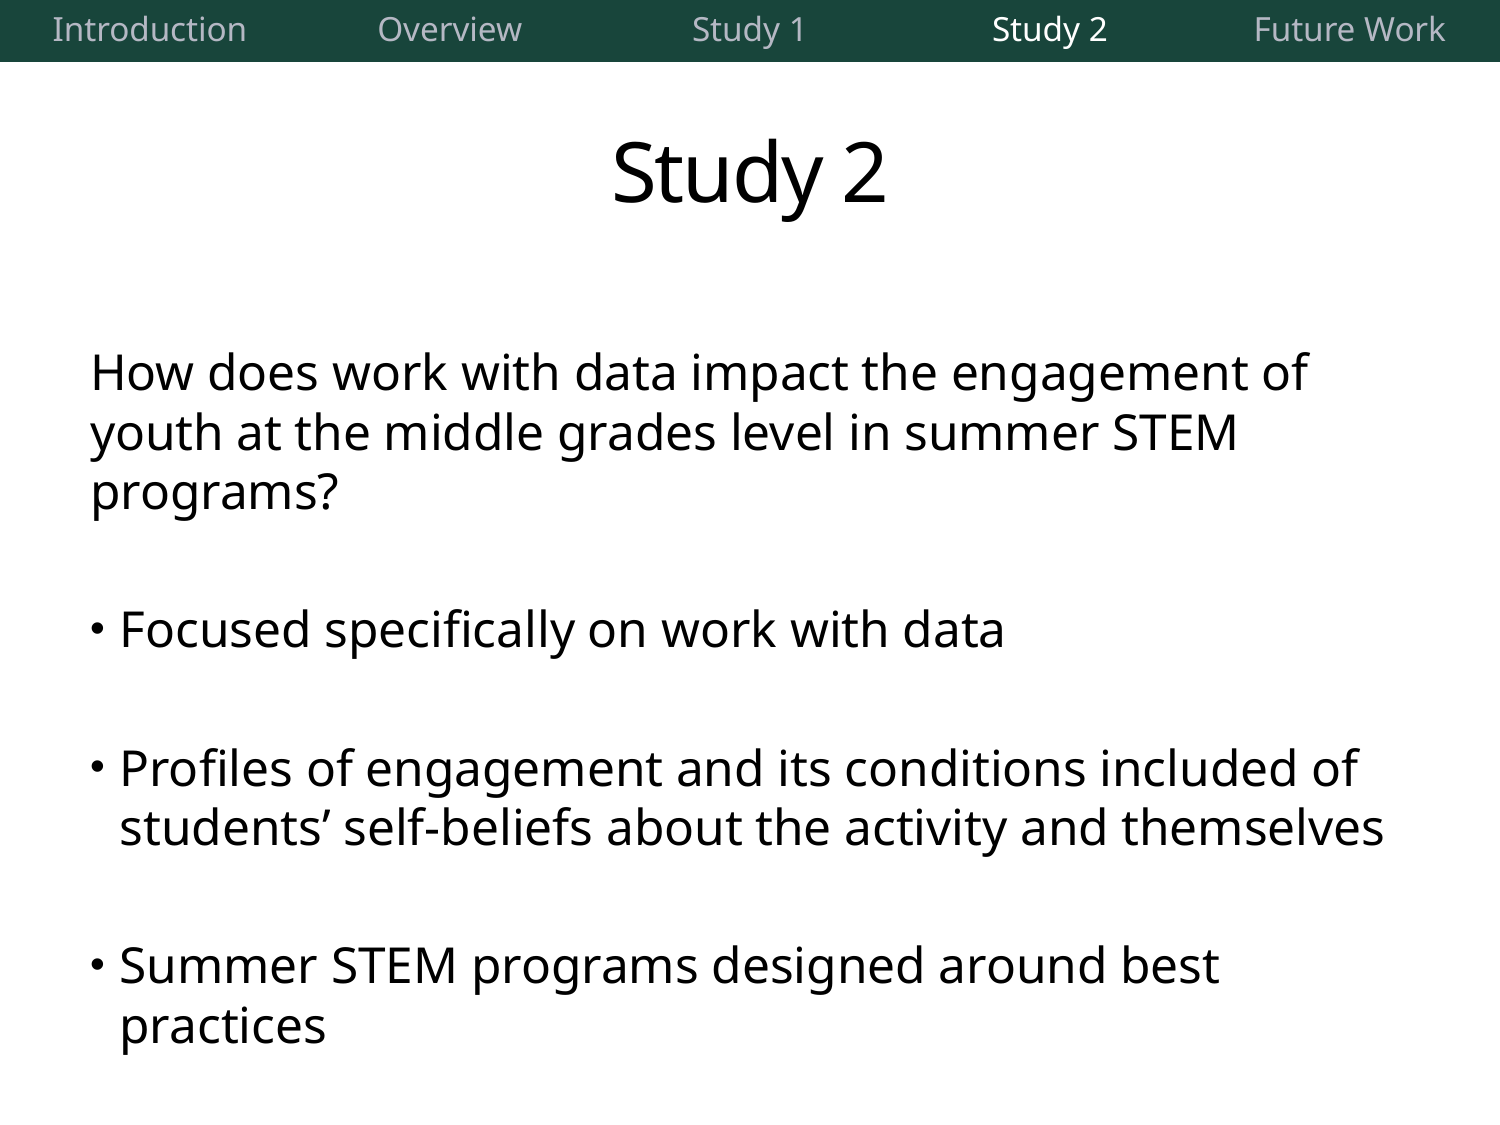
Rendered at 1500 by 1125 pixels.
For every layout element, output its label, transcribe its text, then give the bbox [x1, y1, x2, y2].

table_header Future Work [1200, 0, 1500, 62]
table_header Introduction [0, 0, 300, 62]
table_header Study 2 [900, 0, 1200, 62]
table_header Study 1 [600, 0, 900, 62]
title Study 2 [75, 87, 1425, 250]
list How does work with data impact the engagement of youth at the middle grades level in summer STEM programs? Focused specifically on work with data Profiles of engagement and its conditions included of students’ self-beliefs about the activity and themselves Summer STEM programs designed around best practices [75, 262, 1425, 1063]
table_header Overview [300, 0, 600, 62]
